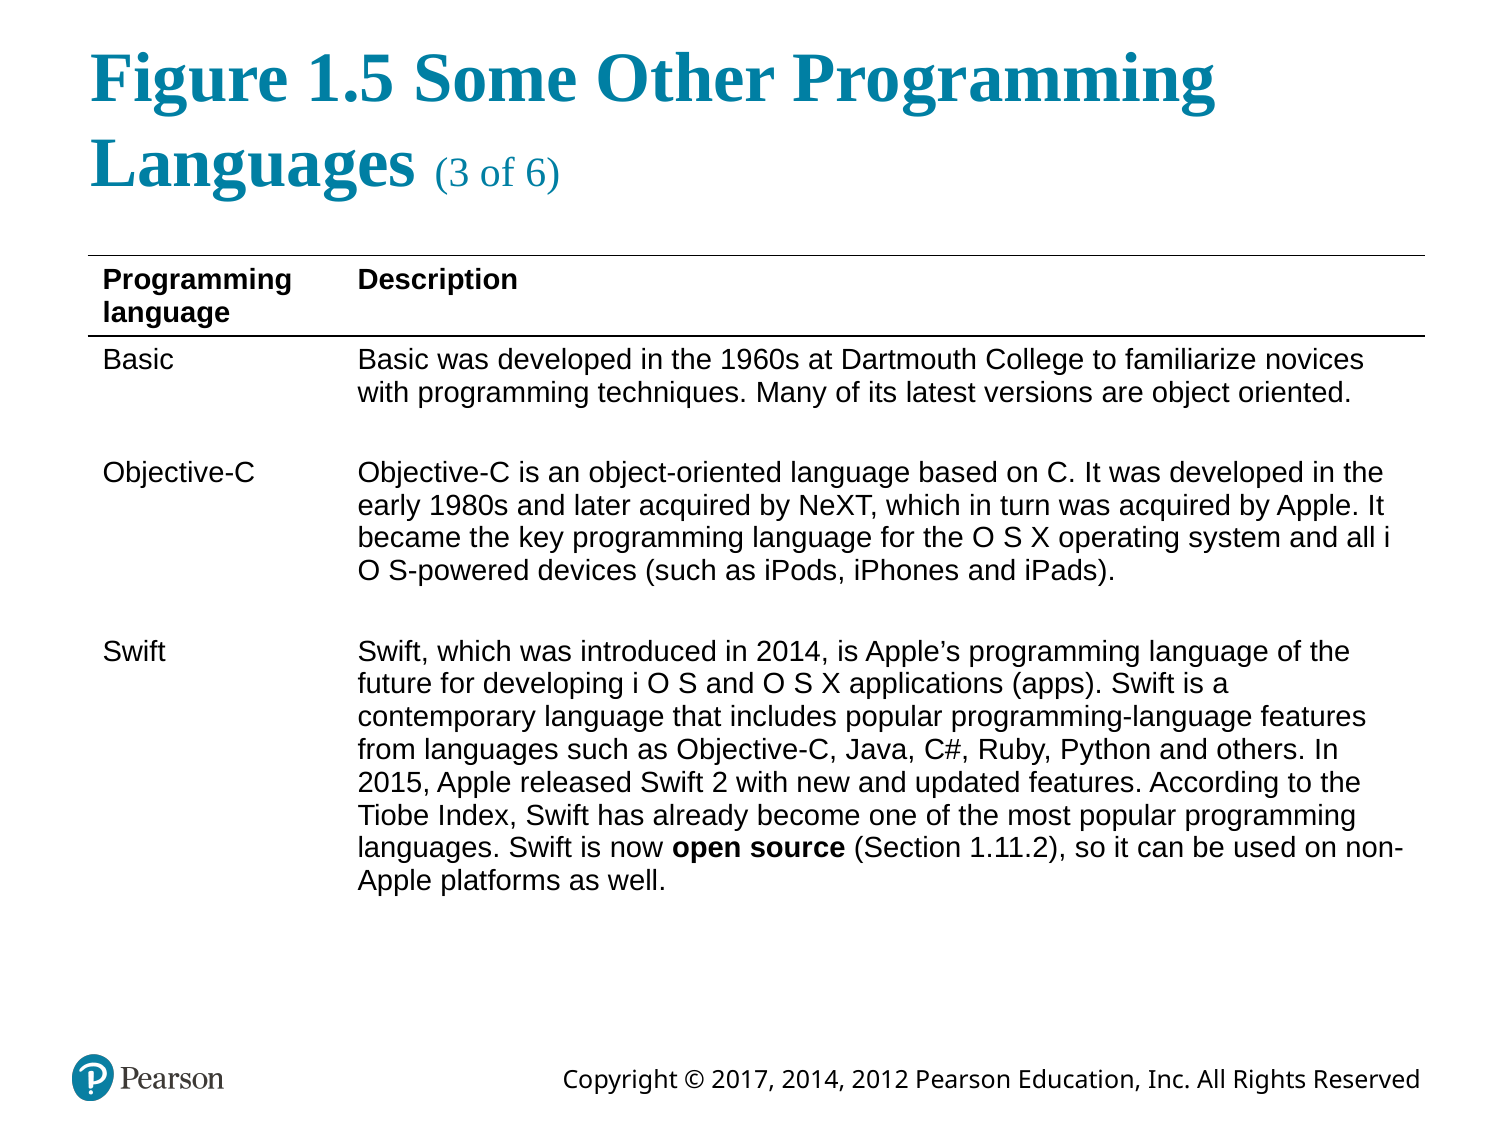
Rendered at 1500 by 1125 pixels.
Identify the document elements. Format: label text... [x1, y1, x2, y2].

picture [72, 1054, 88, 1070]
table_header Description [343, 256, 1425, 335]
title Figure 1.5 Some Other Programming Languages (3 of 6) [75, 35, 1425, 216]
table_cell Objective-C is an object-oriented language based on C. It was developed in the early 1980s and later acquired by NeXT, which in turn was acquired by Apple. It became the key programming language for the O S X operating system and all i O S-powered devices (such as iPods, iPhones and iPads). [343, 448, 1425, 627]
picture [98, 1054, 224, 1101]
picture [72, 1087, 83, 1101]
table_header Programming language [88, 256, 343, 335]
table_cell Swift, which was introduced in 2014, is Apple’s programming language of the future for developing i O S and O S X applications (apps). Swift is a contemporary language that includes popular programming-language features from languages such as Objective-C, Java, C#, Ruby, Python and others. In 2015, Apple released Swift 2 with new and updated features. According to the Tiobe Index, Swift has already become one of the most popular programming languages. Swift is now open source (Section 1.11.2), so it can be used on non-Apple platforms as well. [343, 627, 1425, 939]
table_cell Basic was developed in the 1960s at Dartmouth College to familiarize novices with programming techniques. Many of its latest versions are object oriented. [343, 337, 1425, 448]
table_cell Basic [88, 337, 343, 448]
table_cell Objective-C [88, 448, 343, 627]
picture [80, 1063, 106, 1088]
table_cell Swift [88, 627, 343, 939]
